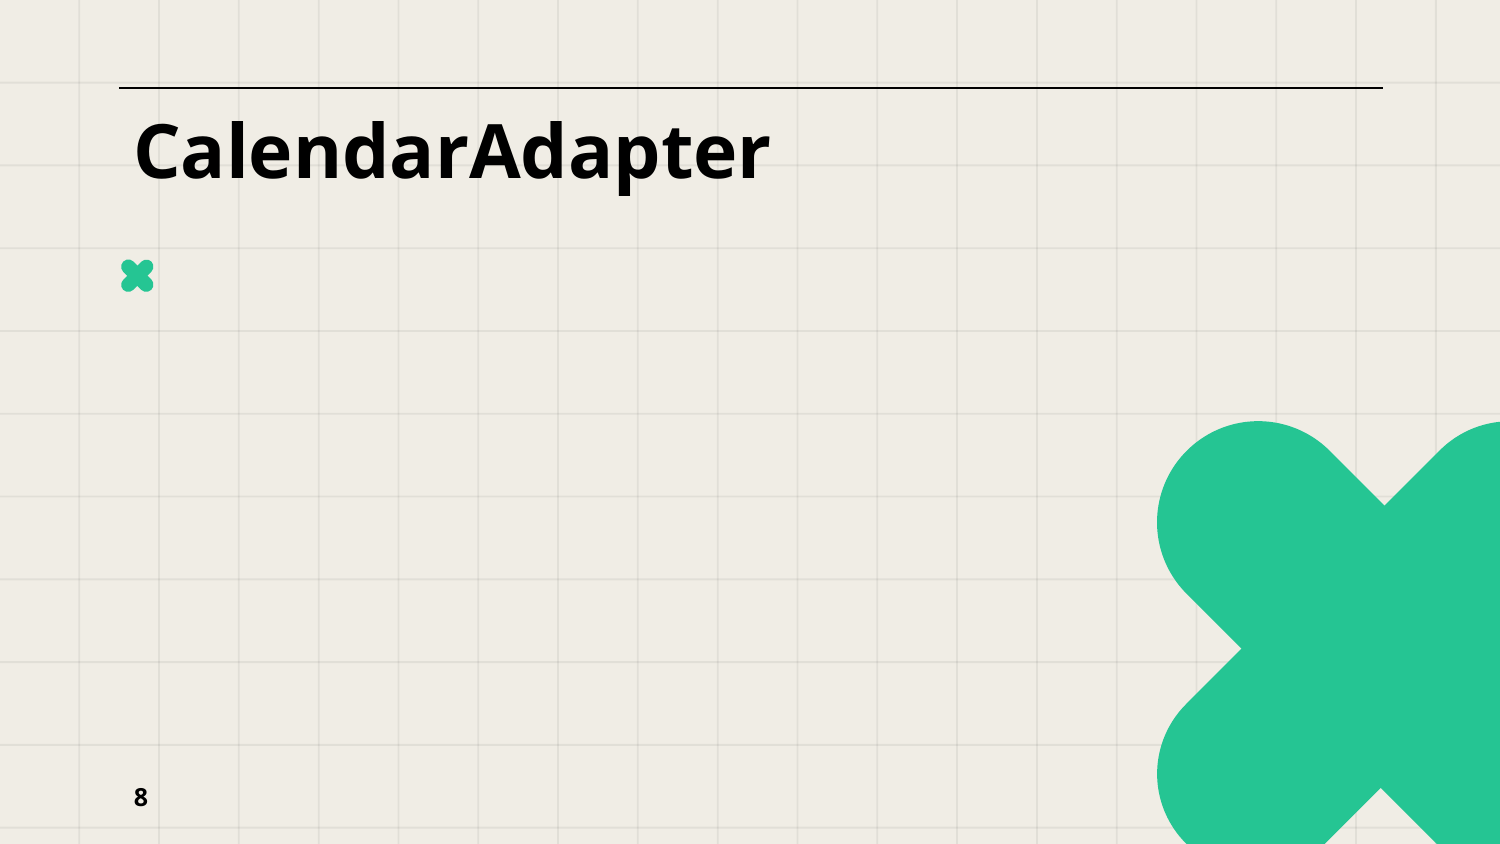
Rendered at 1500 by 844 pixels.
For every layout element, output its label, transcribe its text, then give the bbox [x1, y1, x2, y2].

slide_number 8 [119, 766, 209, 831]
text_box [1114, 378, 1500, 844]
title CalendarAdapter [118, 88, 1382, 183]
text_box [117, 256, 157, 296]
